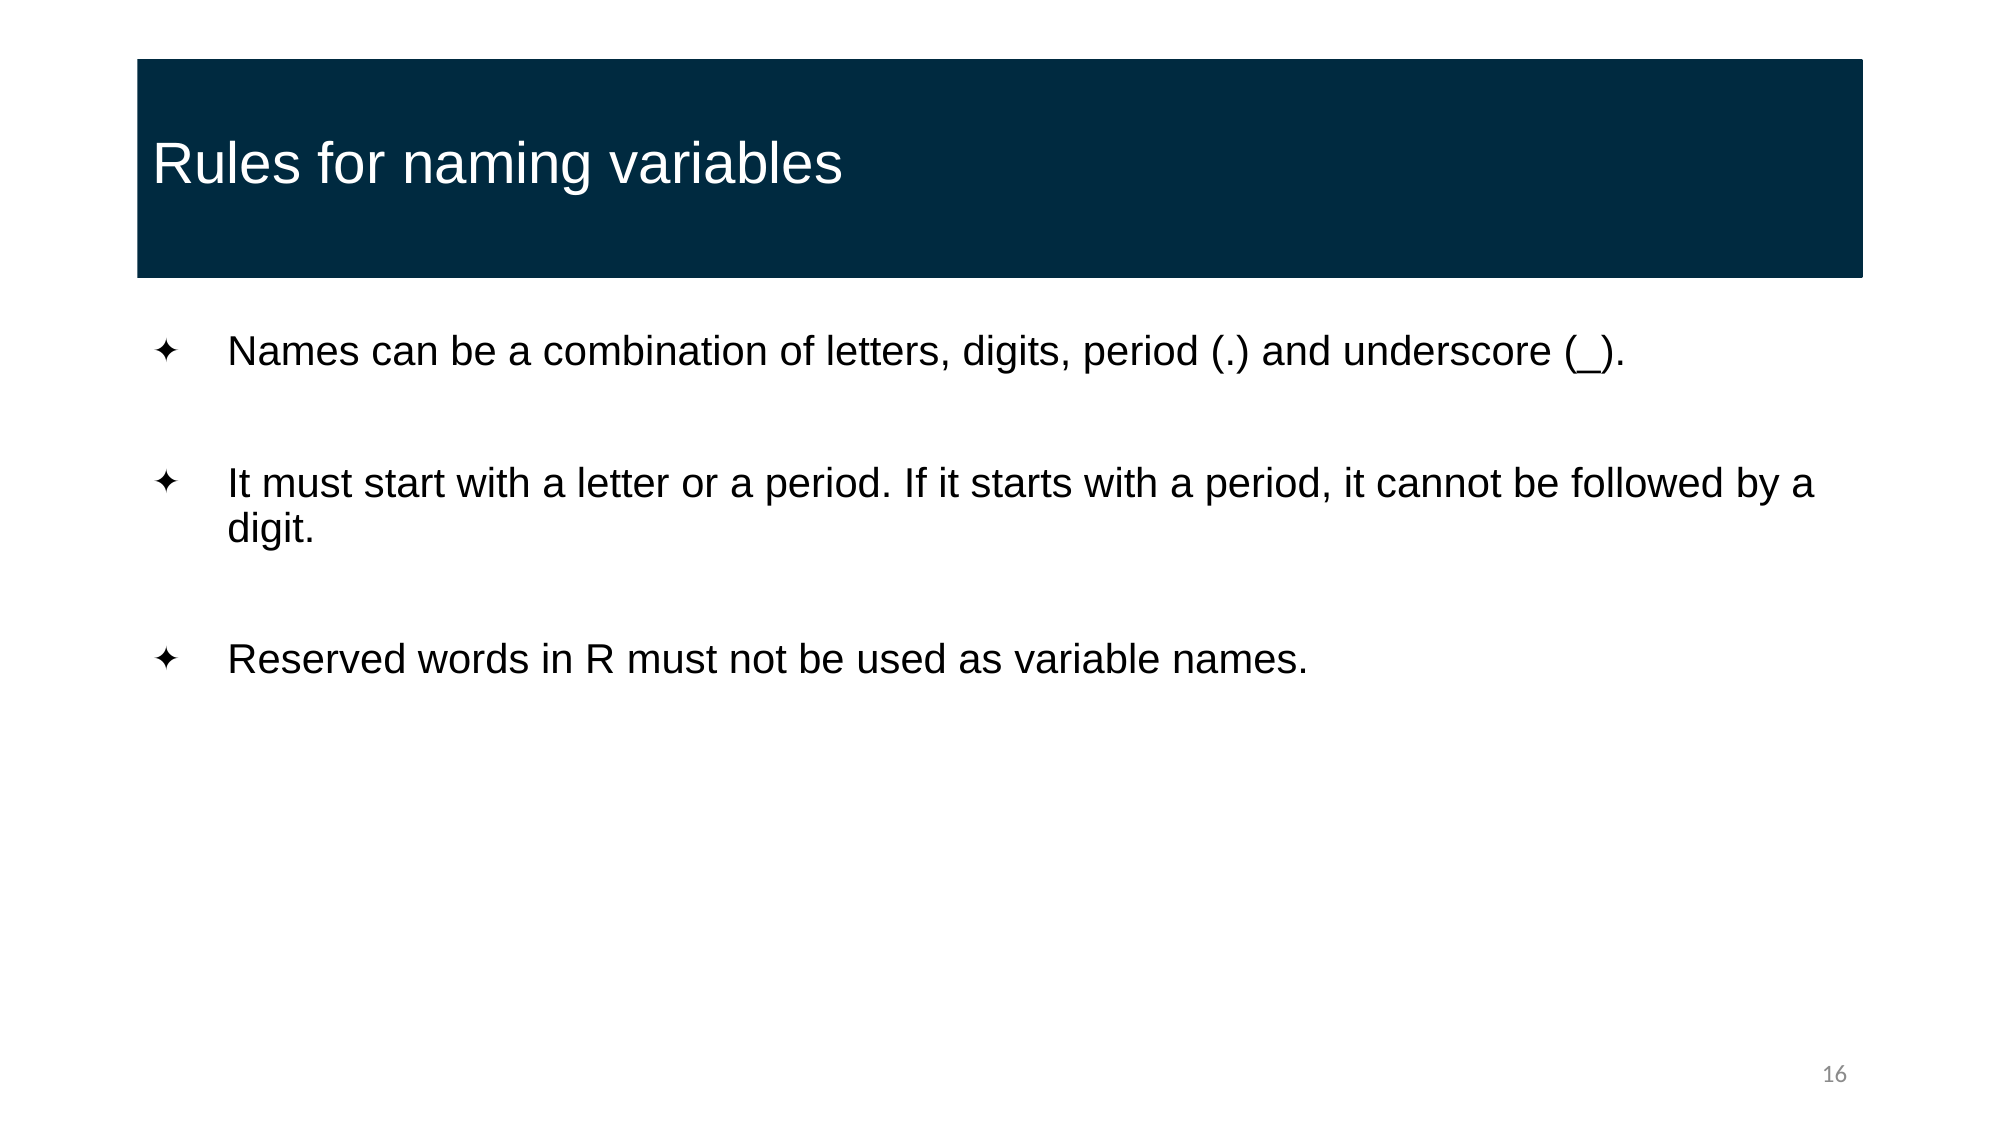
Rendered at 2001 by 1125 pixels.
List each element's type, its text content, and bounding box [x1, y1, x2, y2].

list Names can be a combination of letters, digits, period (.) and underscore (_). It must start with a letter or a period. If it starts with a period, it cannot be followed by a digit. Reserved words in R must not be used as variable names. [137, 299, 1863, 1014]
slide_number 16 [1412, 1042, 1863, 1103]
title Rules for naming variables [137, 59, 1863, 278]
